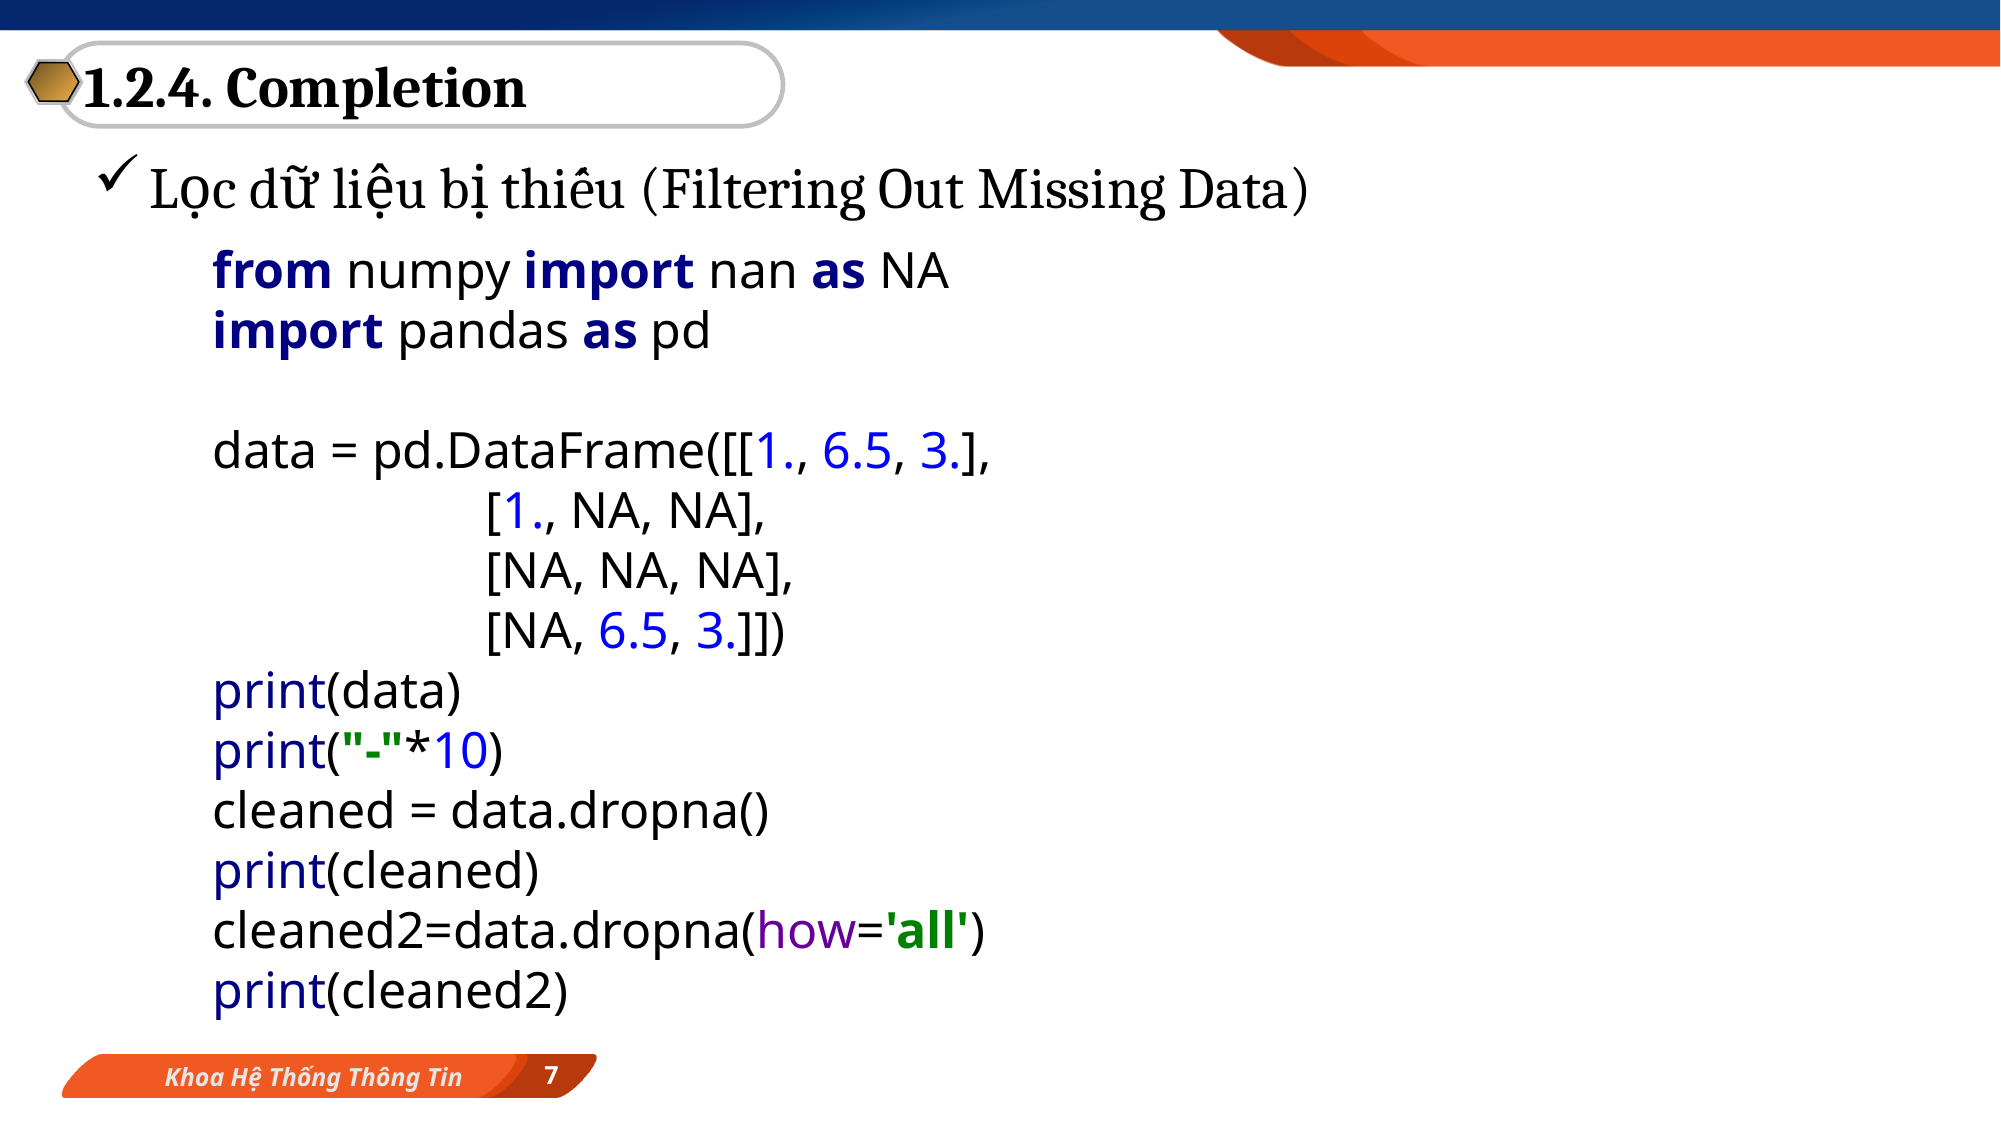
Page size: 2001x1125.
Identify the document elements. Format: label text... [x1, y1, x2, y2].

picture [34, 1017, 624, 1125]
slide_number 7 [508, 1046, 574, 1106]
footer Khoa Hệ Thống Thông Tin [119, 1054, 508, 1098]
text_box from numpy import nan as NA import pandas as pd data = pd.DataFrame([[1., 6.5, 3.], [1., NA, NA], [NA, NA, NA], [NA, 6.5, 3.]]) print(data) print("-"*10) cleaned = data.dropna() print(cleaned) cleaned2=data.dropna(how='all') print(cleaned2) [197, 230, 1542, 1026]
text_box Lọc dữ liệu bị thiếu (Filtering Out Missing Data) [78, 143, 1954, 1005]
picture [0, 0, 2001, 71]
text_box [24, 42, 784, 127]
